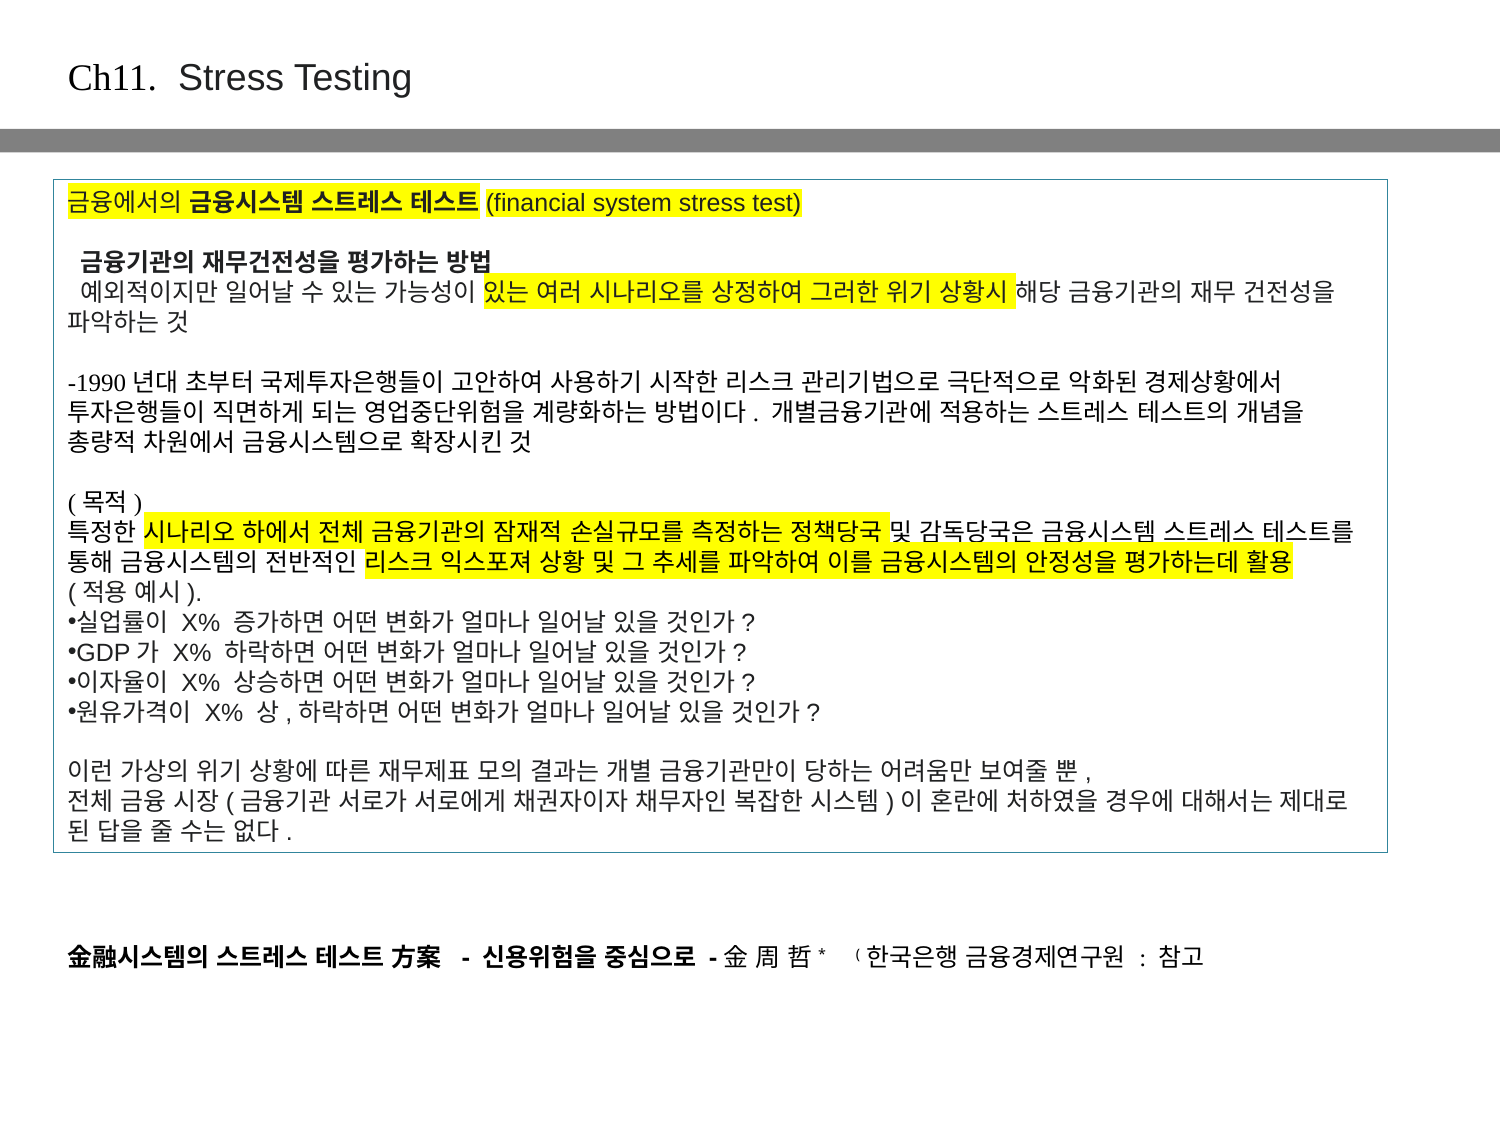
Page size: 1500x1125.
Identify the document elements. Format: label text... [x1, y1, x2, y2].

text_box Ch11. Stress Testing [53, 46, 597, 106]
text_box [0, 128, 1500, 153]
text_box 금융에서의 금융시스템 스트레스 테스트(financial system stress test) 금융기관의 재무건전성을 평가하는 방법 예외적이지만 일어날 수 있는 가능성이 있는 여러 시나리오를 상정하여 그러한 위기 상황시 해당 금융기관의 재무 건전성을 파악하는 것 -1990년대 초부터 국제투자은행들이 고안하여 사용하기 시작한 리스크 관리기법으로 극단적으로 악화된 경제상황에서 투자은행들이 직면하게 되는 영업중단위험을 계량화하는 방법이다. 개별금융기관에 적용하는 스트레스 테스트의 개념을 총량적 차원에서 금융시스템으로 확장시킨 것 (목적) 특정한 시나리오 하에서 전체 금융기관의 잠재적 손실규모를 측정하는 정책당국 및 감독당국은 금융시스템 스트레스 테스트를 통해 금융시스템의 전반적인 리스크 익스포져 상황 및 그 추세를 파악하여 이를 금융시스템의 안정성을 평가하는데 활용 (적용 예시). 실업률이 X% 증가하면 어떤 변화가 얼마나 일어날 있을 것인가? GDP가 X% 하락하면 어떤 변화가 얼마나 일어날 있을 것인가? 이자율이 X% 상승하면 어떤 변화가 얼마나 일어날 있을 것인가? 원유가격이 X% 상,하락하면 어떤 변화가 얼마나 일어날 있을 것인가? 이런 가상의 위기 상황에 따른 재무제표 모의 결과는 개별 금융기관만이 당하는 어려움만 보여줄 뿐, 전체 금융 시장(금융기관 서로가 서로에게 채권자이자 채무자인 복잡한 시스템)이 혼란에 처하였을 경우에 대해서는 제대로 된 답을 줄 수는 없다. [53, 179, 1388, 853]
text_box 金融시스템의 스트레스 테스트 方案 - 신용위험을 중심으로 -金 周 哲* (한국은행 금융경제연구원 : 참고 [53, 916, 1439, 980]
text_box [22, 46, 1195, 129]
